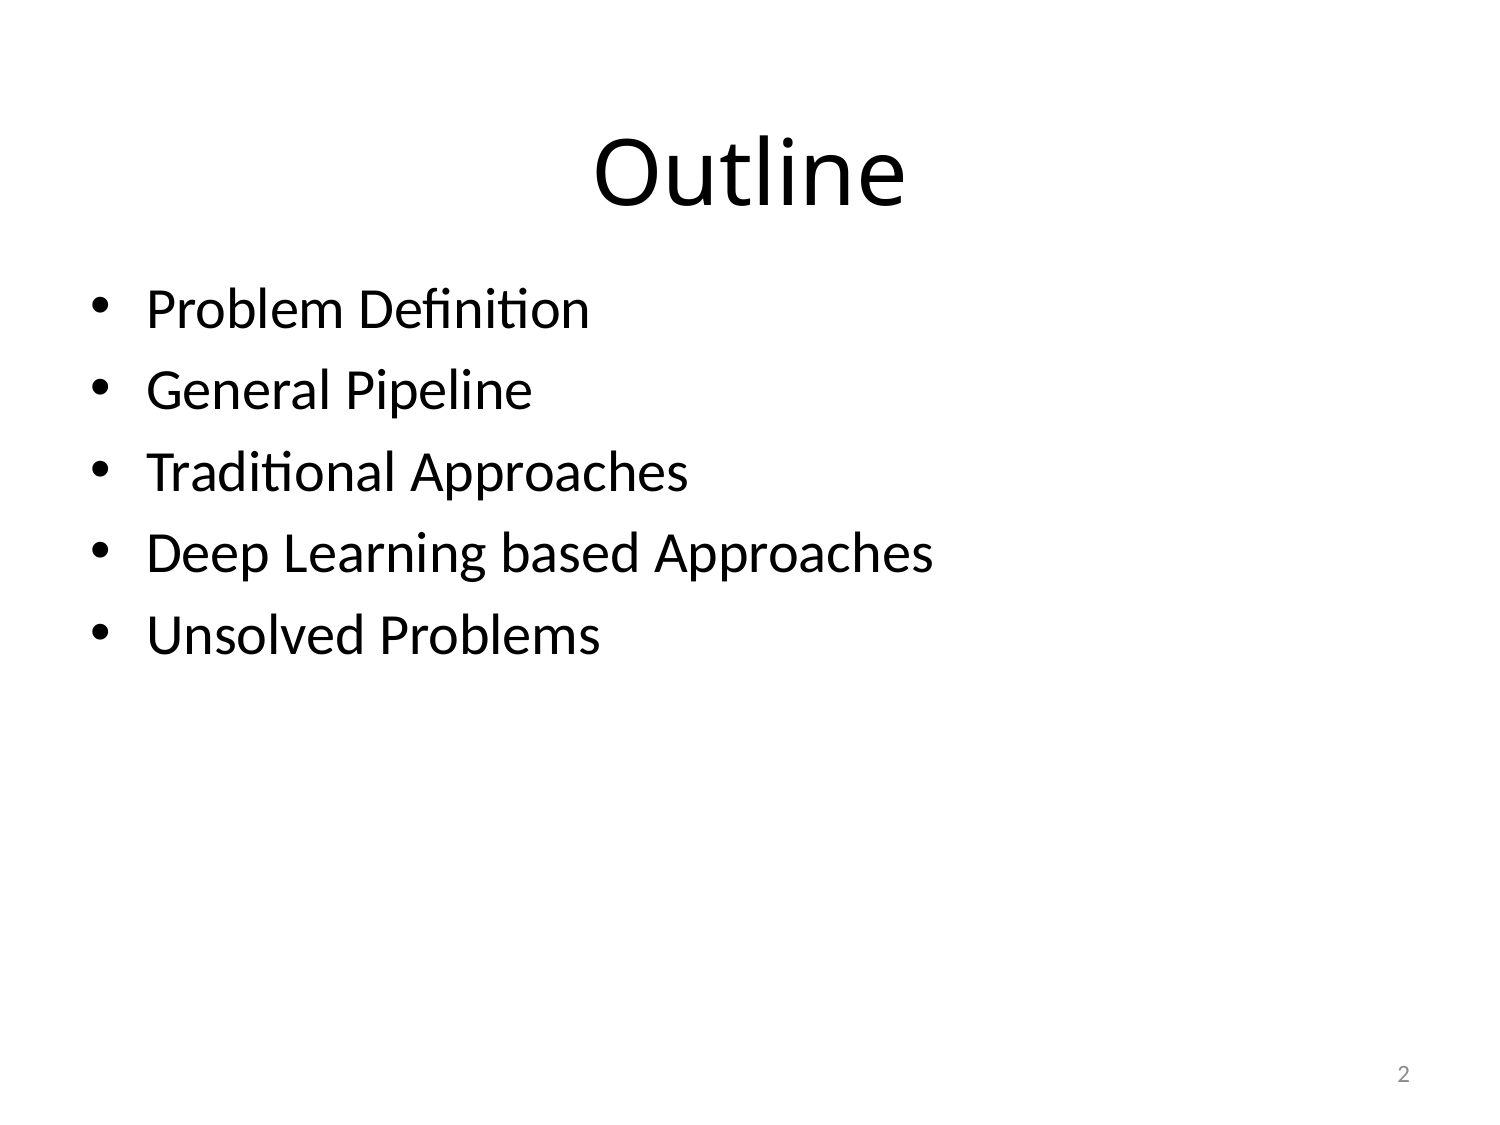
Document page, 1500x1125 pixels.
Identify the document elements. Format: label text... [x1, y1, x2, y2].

slide_number 2 [1074, 1042, 1425, 1103]
title Outline [103, 59, 1397, 278]
text_box Problem Definition General Pipeline Traditional Approaches Deep Learning based Approaches Unsolved Problems [74, 262, 1425, 1005]
